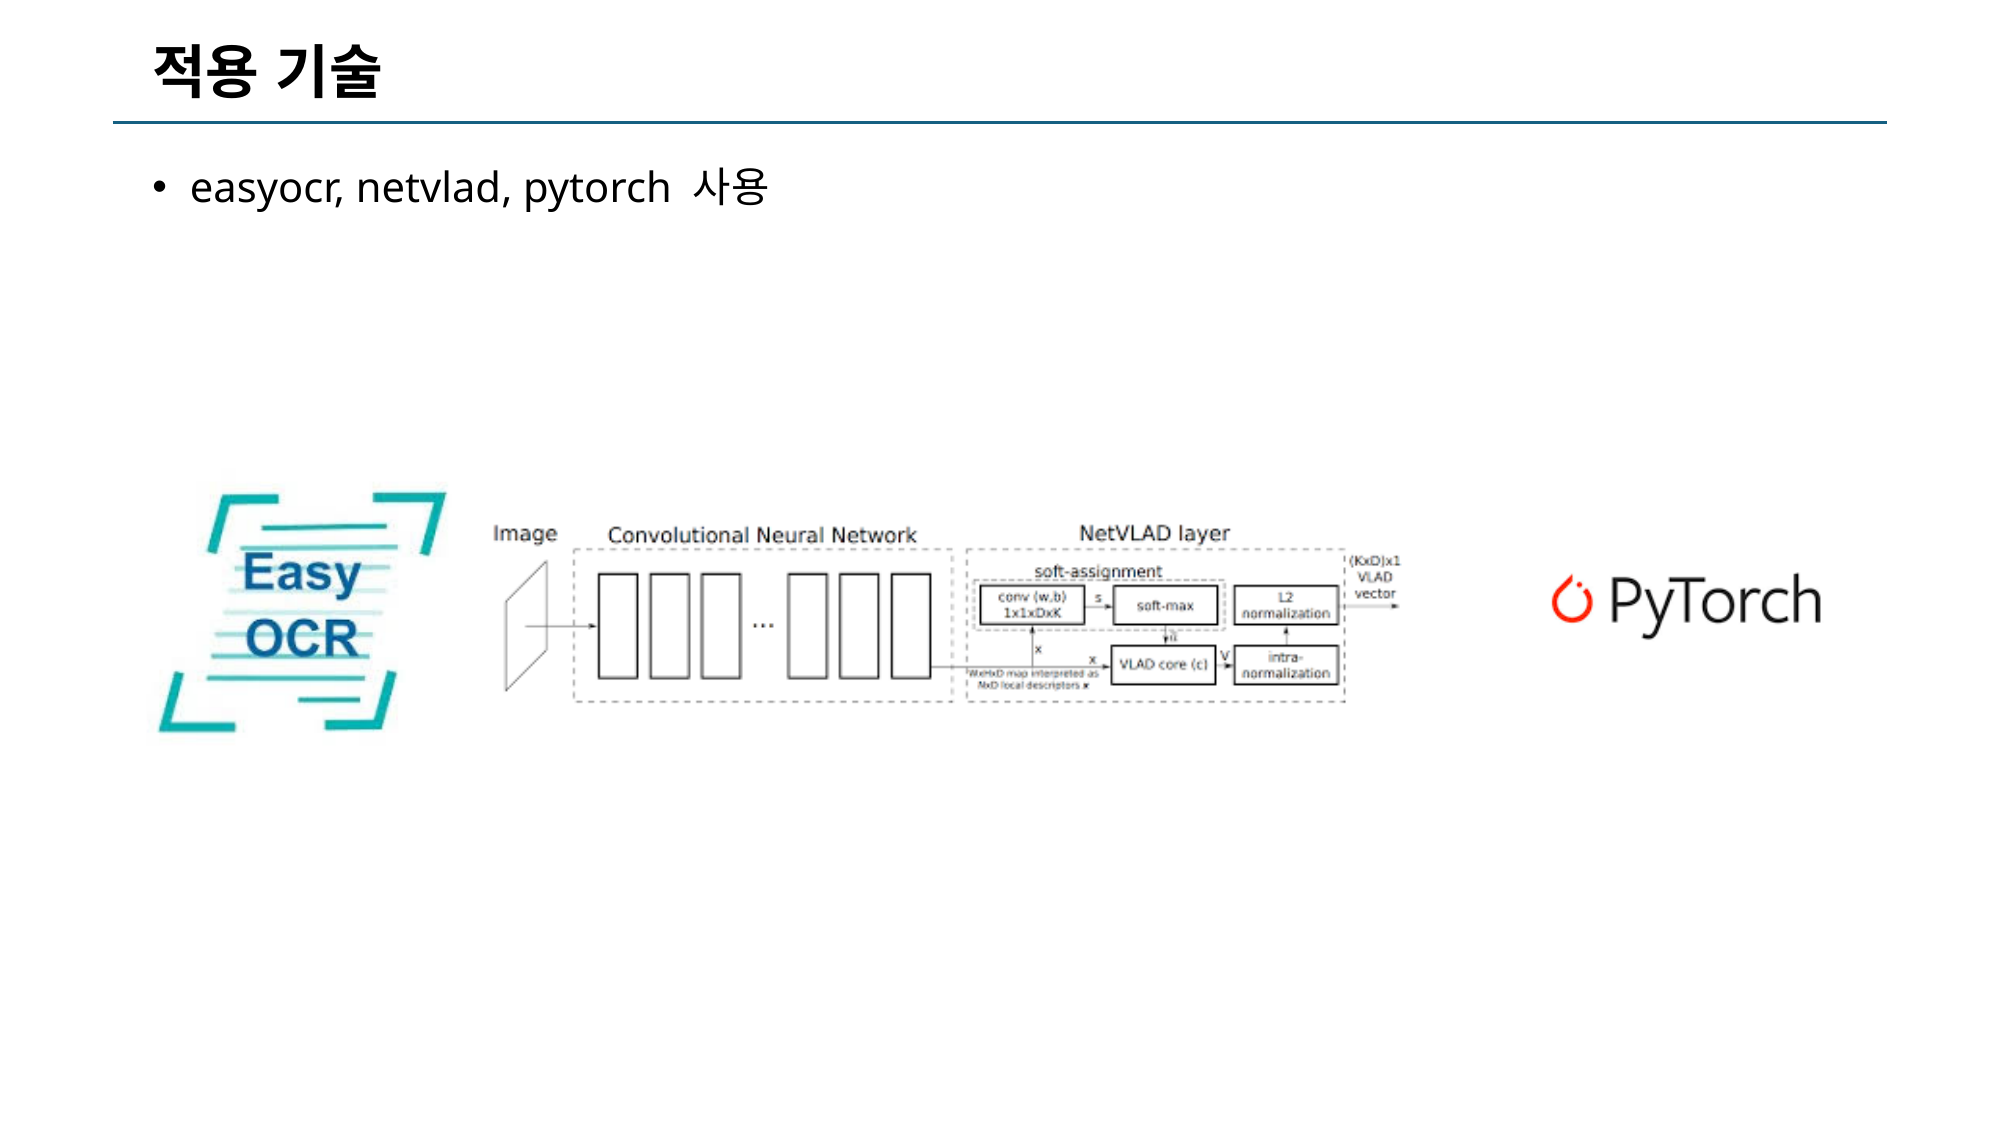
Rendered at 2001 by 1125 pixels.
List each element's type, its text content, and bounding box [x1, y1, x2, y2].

picture [479, 509, 1426, 710]
list easyocr, netvlad, pytorch 사용 [137, 158, 1863, 1014]
picture [72, 457, 478, 762]
title 적용 기술 [137, 36, 1863, 112]
picture [1510, 433, 1863, 786]
